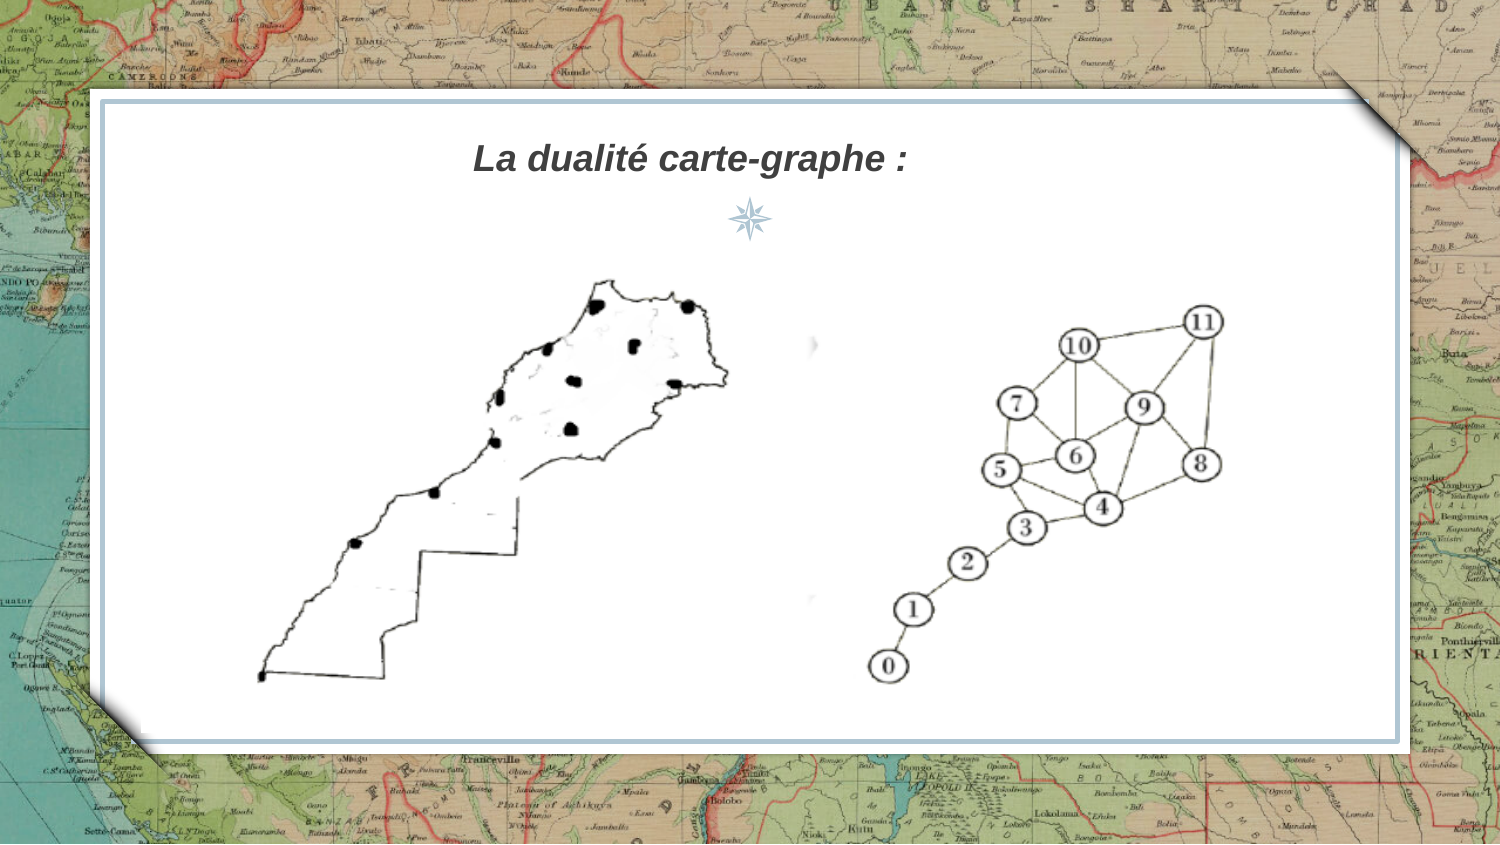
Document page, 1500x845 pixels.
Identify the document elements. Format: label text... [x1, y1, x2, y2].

picture [0, 0, 1500, 844]
text_box La dualité carte-graphe : [312, 126, 1069, 232]
